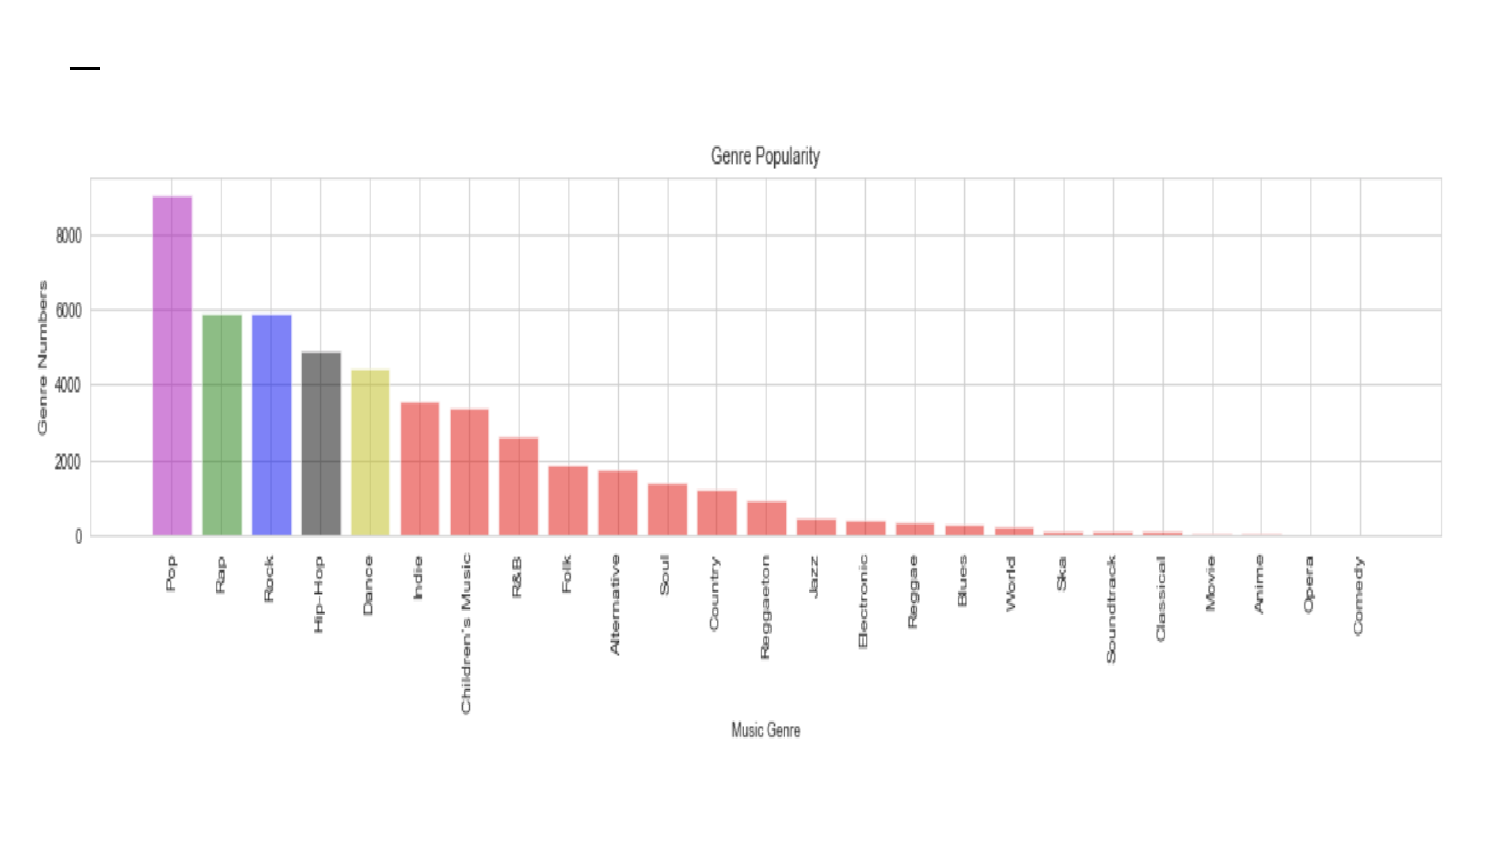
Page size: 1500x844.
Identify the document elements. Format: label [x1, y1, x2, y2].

picture [24, 124, 1476, 756]
